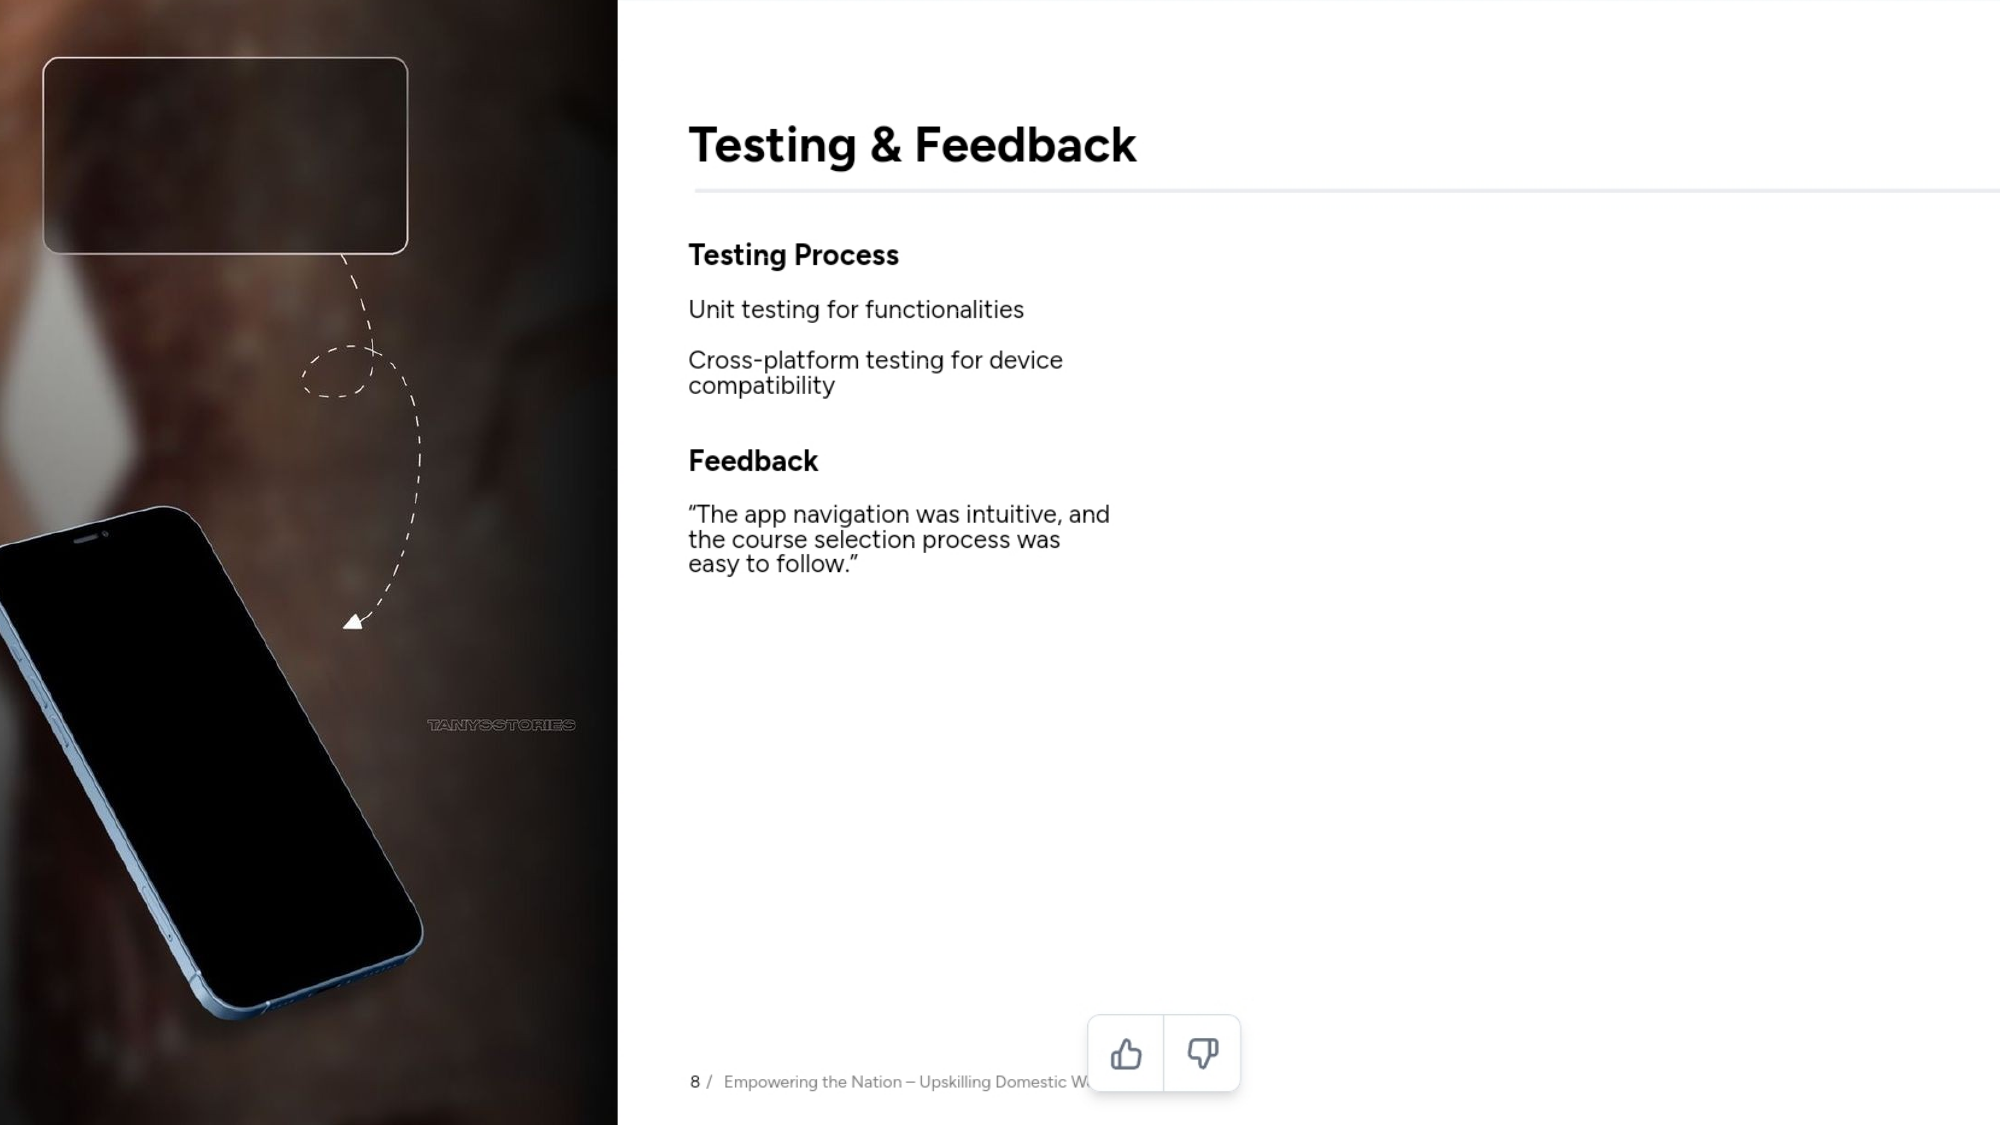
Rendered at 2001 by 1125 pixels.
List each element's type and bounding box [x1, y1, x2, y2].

picture [0, 0, 619, 1125]
list [619, 0, 2000, 1125]
